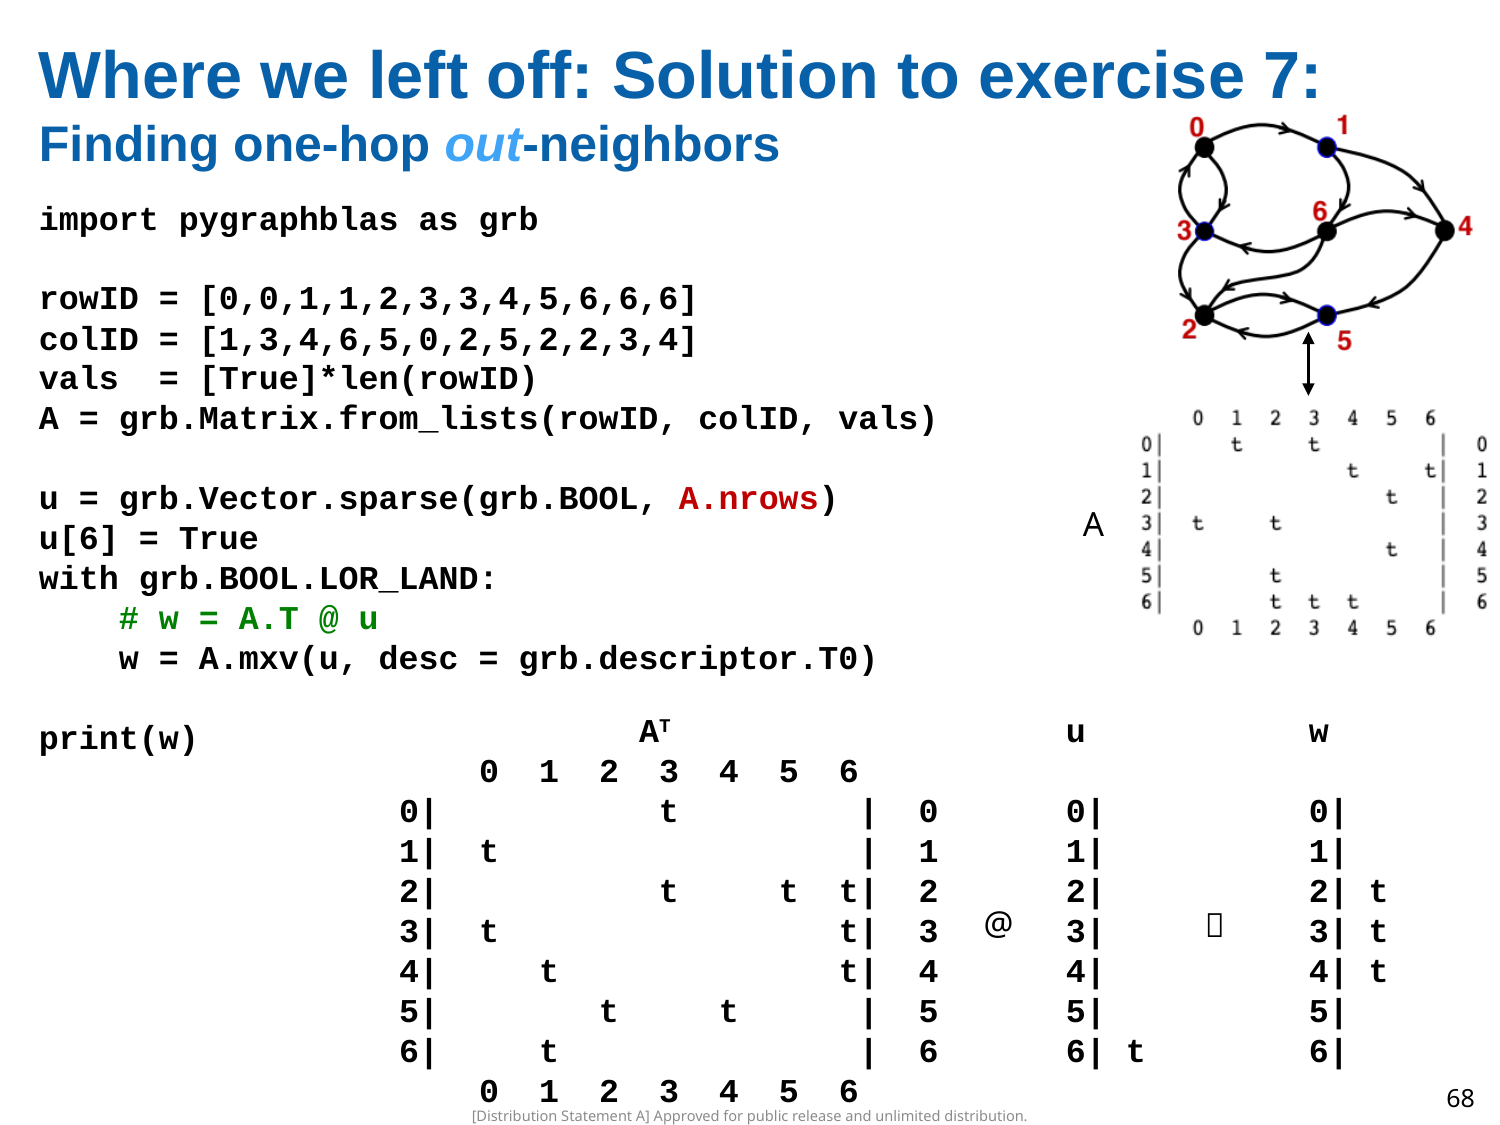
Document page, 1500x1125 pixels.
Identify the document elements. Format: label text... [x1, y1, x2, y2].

text_box w 0| 1| 2| t 3| t 4| t 5| 6| [1293, 702, 1416, 1077]
slide_number 68 [1431, 1074, 1500, 1125]
picture [1127, 399, 1500, 649]
title Where we left off: Solution to exercise 7: Finding one-hop out-neighbors [38, 31, 1385, 178]
text_box u 0| 1| 2| 3| 4| 5| 6| t [1051, 702, 1173, 1077]
text_box A [1068, 496, 1121, 551]
list import pygraphblas as grb rowID = [0,0,1,1,2,3,3,4,5,6,6,6] colID = [1,3,4,6,5,0,2,5,2,2,3,4] vals = [True]*len(rowID) A = grb.Matrix.from_lists(rowID, colID, vals) u = grb.Vector.sparse(grb.BOOL, A.nrows) u[6] = True with grb.BOOL.LOR_LAND: # w = A.T @ u w = A.mxv(u, desc = grb.descriptor.T0) print(w) [38, 196, 1081, 694]
text_box  [1190, 896, 1293, 952]
text_box AT 0 1 2 3 4 5 6 0| t | 0 1| t | 1 2| t t t| 2 3| t t| 3 4| t t| 4 5| t t | 5 6| t | 6 0 1 2 3 4 5 6 [384, 702, 969, 1117]
text_box @ [968, 894, 1051, 950]
picture [1160, 99, 1489, 374]
